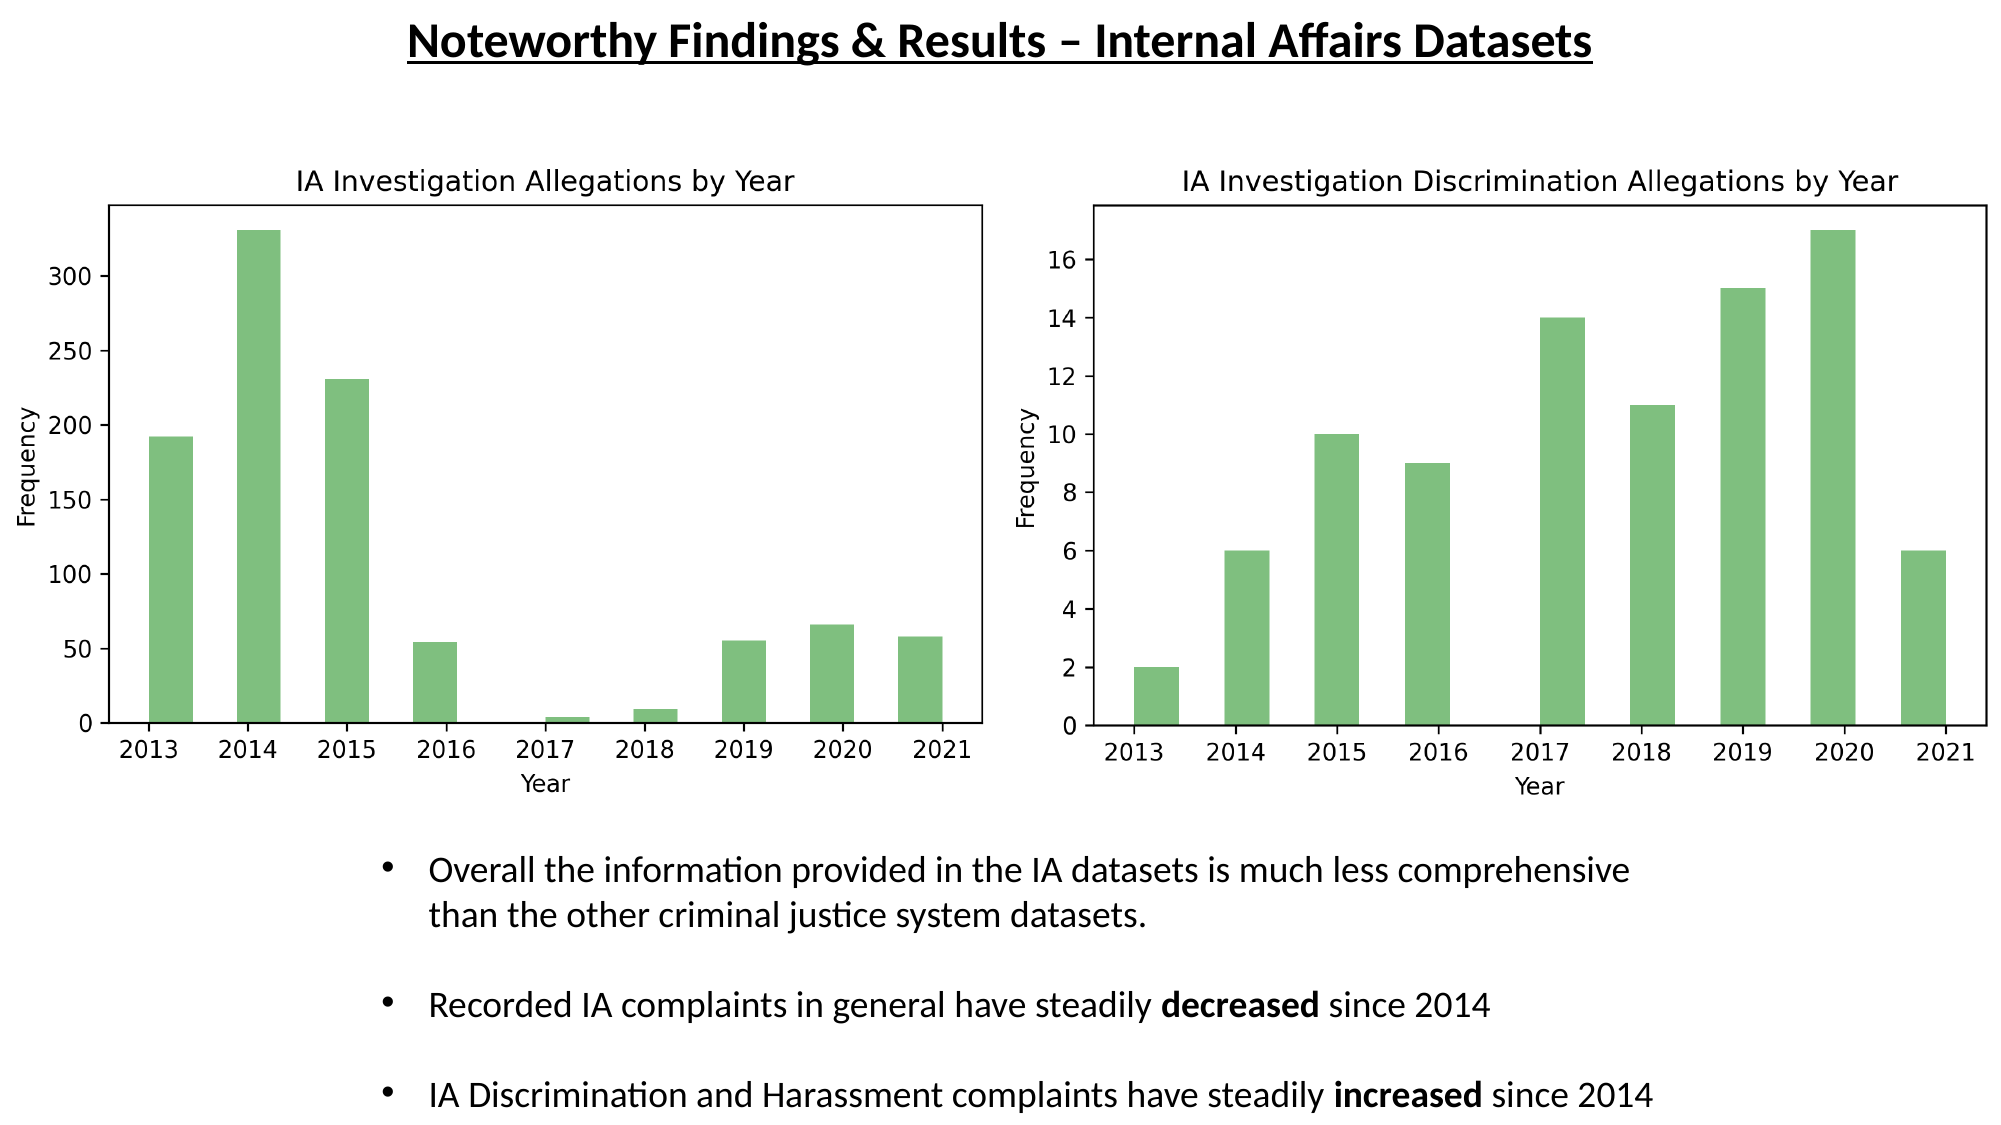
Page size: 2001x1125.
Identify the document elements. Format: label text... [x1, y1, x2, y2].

text_box Noteworthy Findings & Results – Internal Affairs Datasets [392, 0, 1608, 75]
text_box Overall the information provided in the IA datasets is much less comprehensive than the other criminal justice system datasets. Recorded IA complaints in general have steadily decreased since 2014 IA Discrimination and Harassment complaints have steadily increased since 2014 [366, 837, 1690, 1122]
picture [5, 152, 1994, 816]
